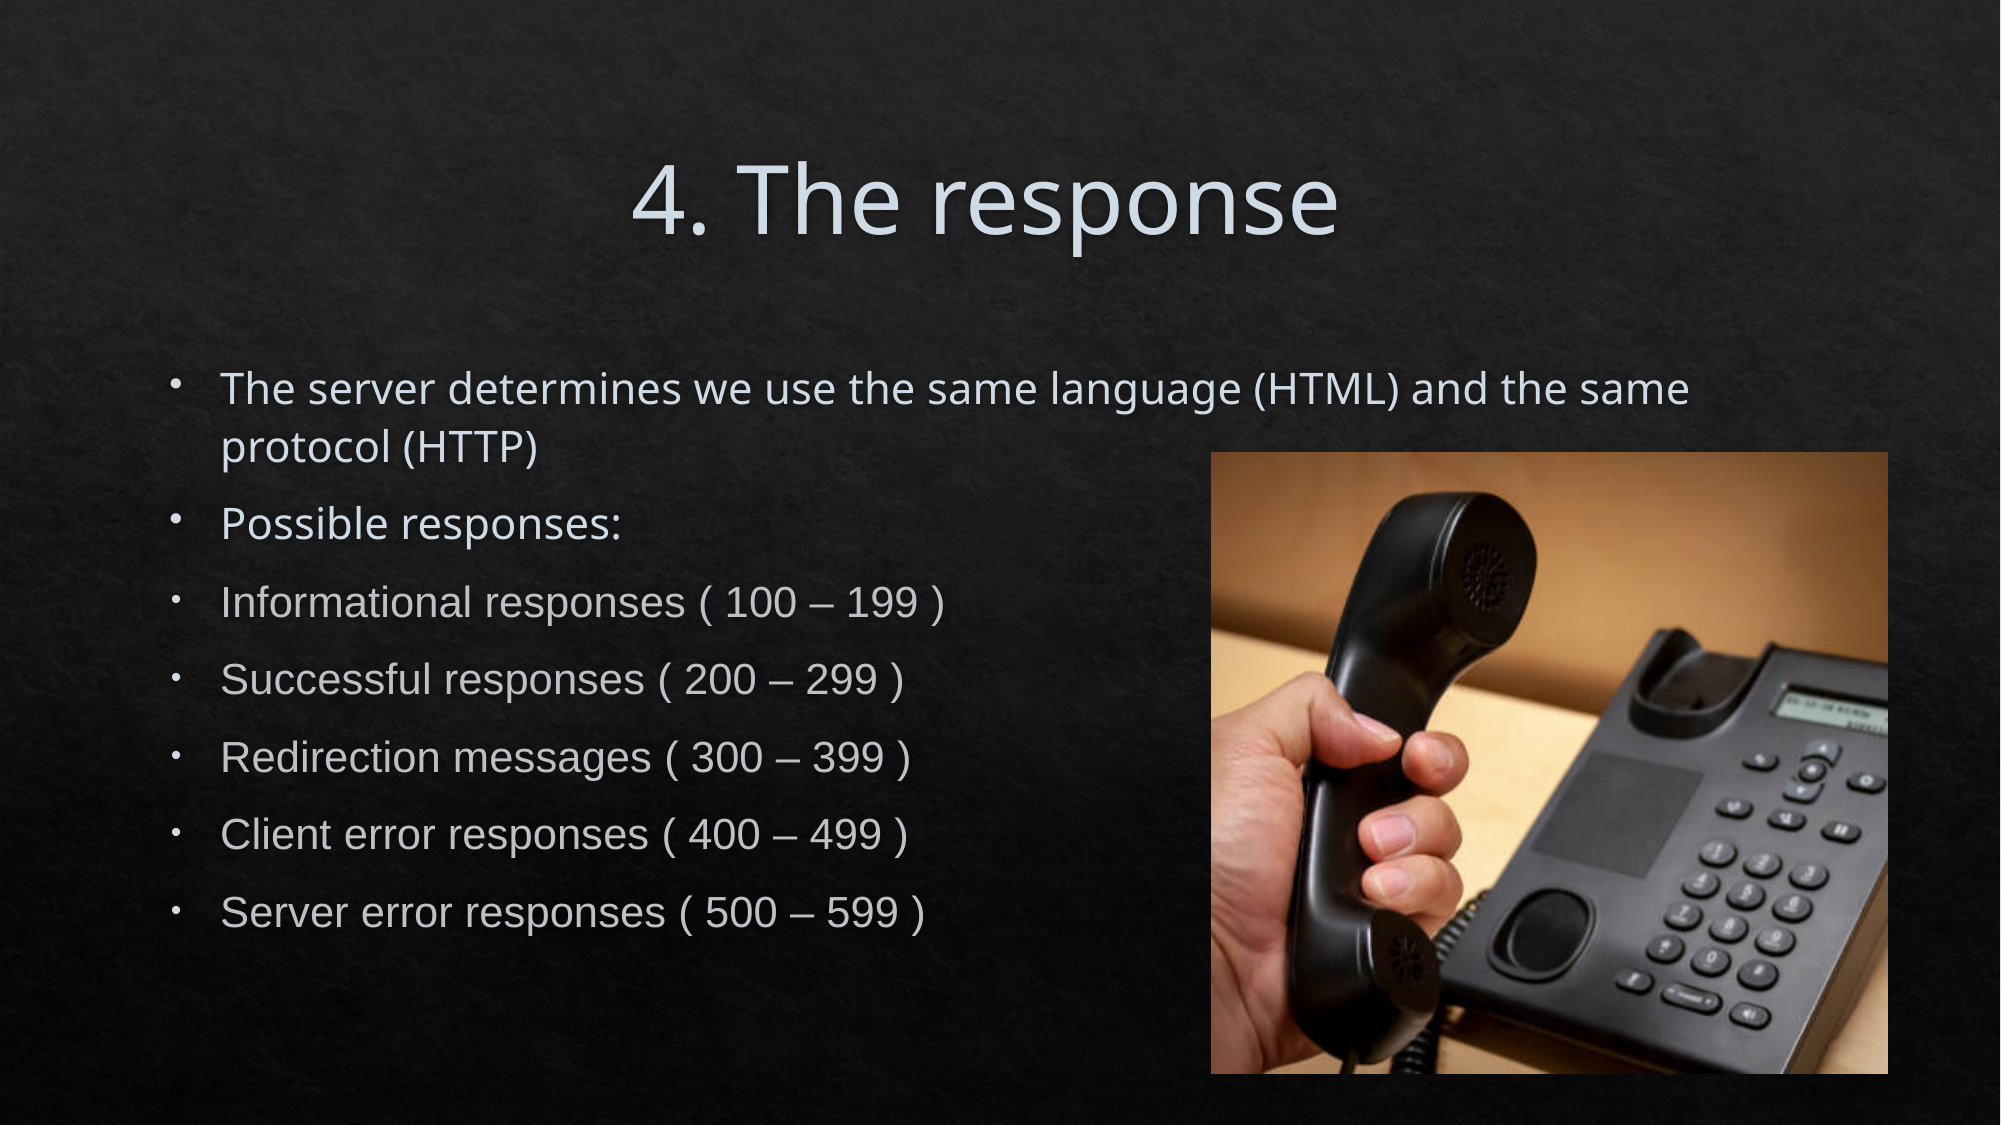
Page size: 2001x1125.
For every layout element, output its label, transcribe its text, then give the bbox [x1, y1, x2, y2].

title 4. The response [149, 99, 1849, 307]
picture [1210, 452, 1888, 1074]
list The server determines we use the same language (HTML) and the same protocol (HTTP) Possible responses: Informational responses ( 100 – 199 ) Successful responses ( 200 – 299 ) Redirection messages ( 300 – 399 ) Client error responses ( 400 – 499 ) Server error responses ( 500 – 599 ) [149, 348, 1849, 950]
